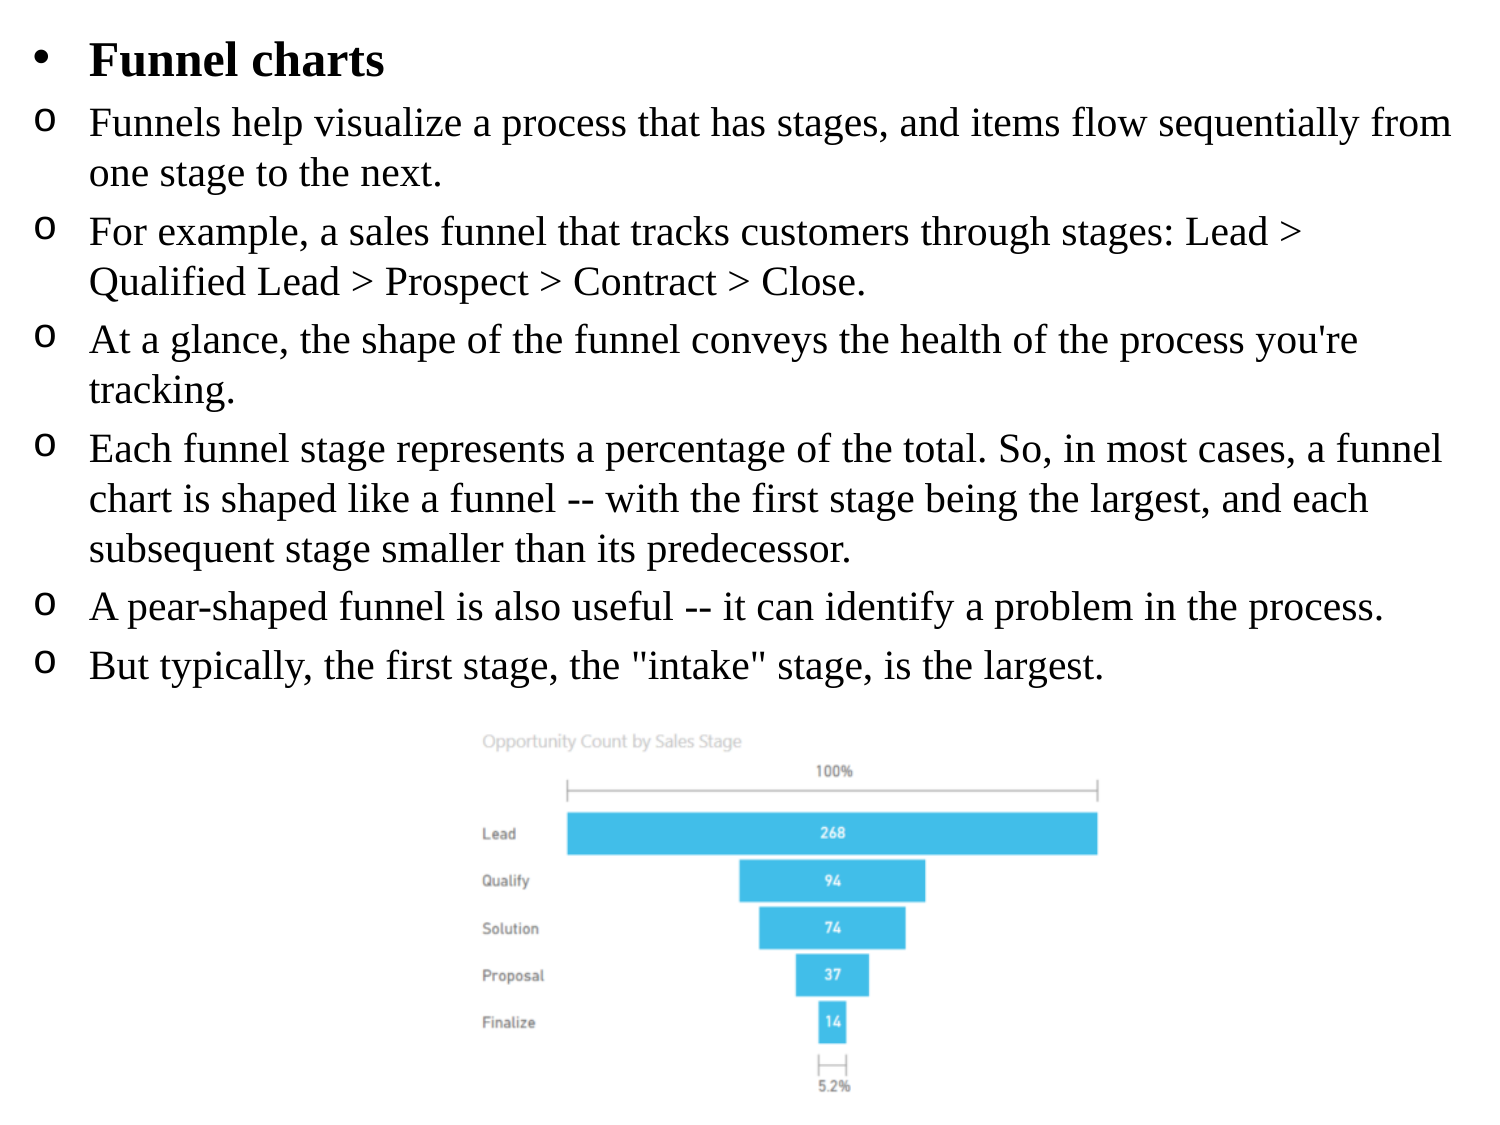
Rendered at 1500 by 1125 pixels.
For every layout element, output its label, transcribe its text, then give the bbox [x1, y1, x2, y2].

list Funnel charts Funnels help visualize a process that has stages, and items flow sequentially from one stage to the next. For example, a sales funnel that tracks customers through stages: Lead > Qualified Lead > Prospect > Contract > Close. At a glance, the shape of the funnel conveys the health of the process you're tracking. Each funnel stage represents a percentage of the total. So, in most cases, a funnel chart is shaped like a funnel -- with the first stage being the largest, and each subsequent stage smaller than its predecessor. A pear-shaped funnel is also useful -- it can identify a problem in the process. But typically, the first stage, the "intake" stage, is the largest. [17, 19, 1483, 1106]
picture [465, 715, 1117, 1107]
